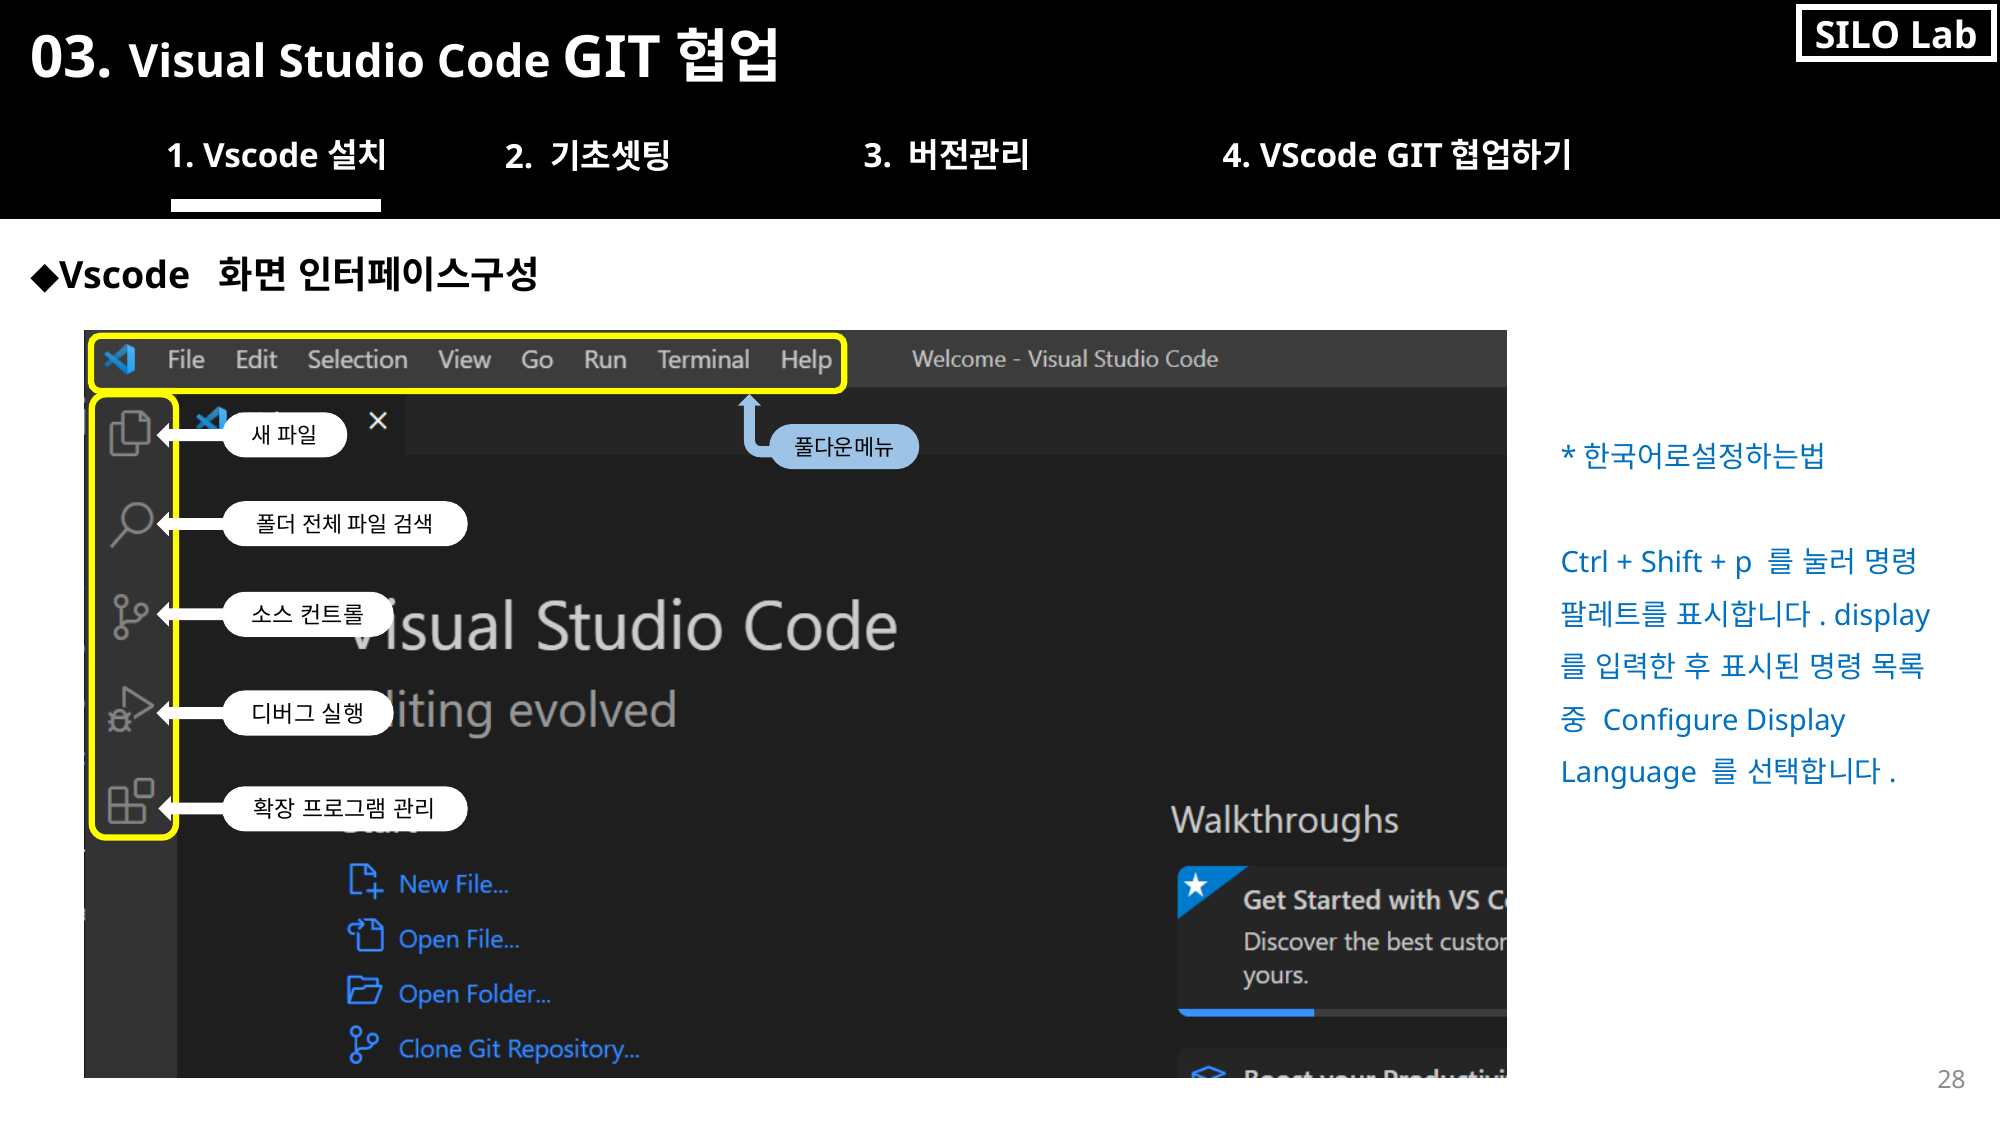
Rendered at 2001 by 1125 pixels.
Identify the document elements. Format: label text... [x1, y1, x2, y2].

text_box 2. 기초셋팅 [490, 127, 793, 183]
picture [84, 330, 1507, 1078]
text_box 3. 버전관리 [848, 127, 1152, 182]
text_box *한국어로설정하는법 Ctrl + Shift + p 를 눌러 명령 팔레트를 표시합니다. display를 입력한 후 표시된 명령 목록 중 Configure Display Language 를 선택합니다. [1545, 413, 1969, 796]
text_box SILO Lab [1798, 6, 1995, 60]
slide_number 28 [1533, 1050, 1981, 1112]
text_box ◆Vscode 화면 인터페이스구성 [15, 243, 719, 304]
text_box 03. Visual Studio Code GIT협업 [15, 11, 894, 97]
text_box 1. Vscode설치 [151, 127, 490, 182]
text_box 4. VScode GIT협업하기 [1207, 127, 1625, 182]
text_box [0, 0, 2000, 219]
